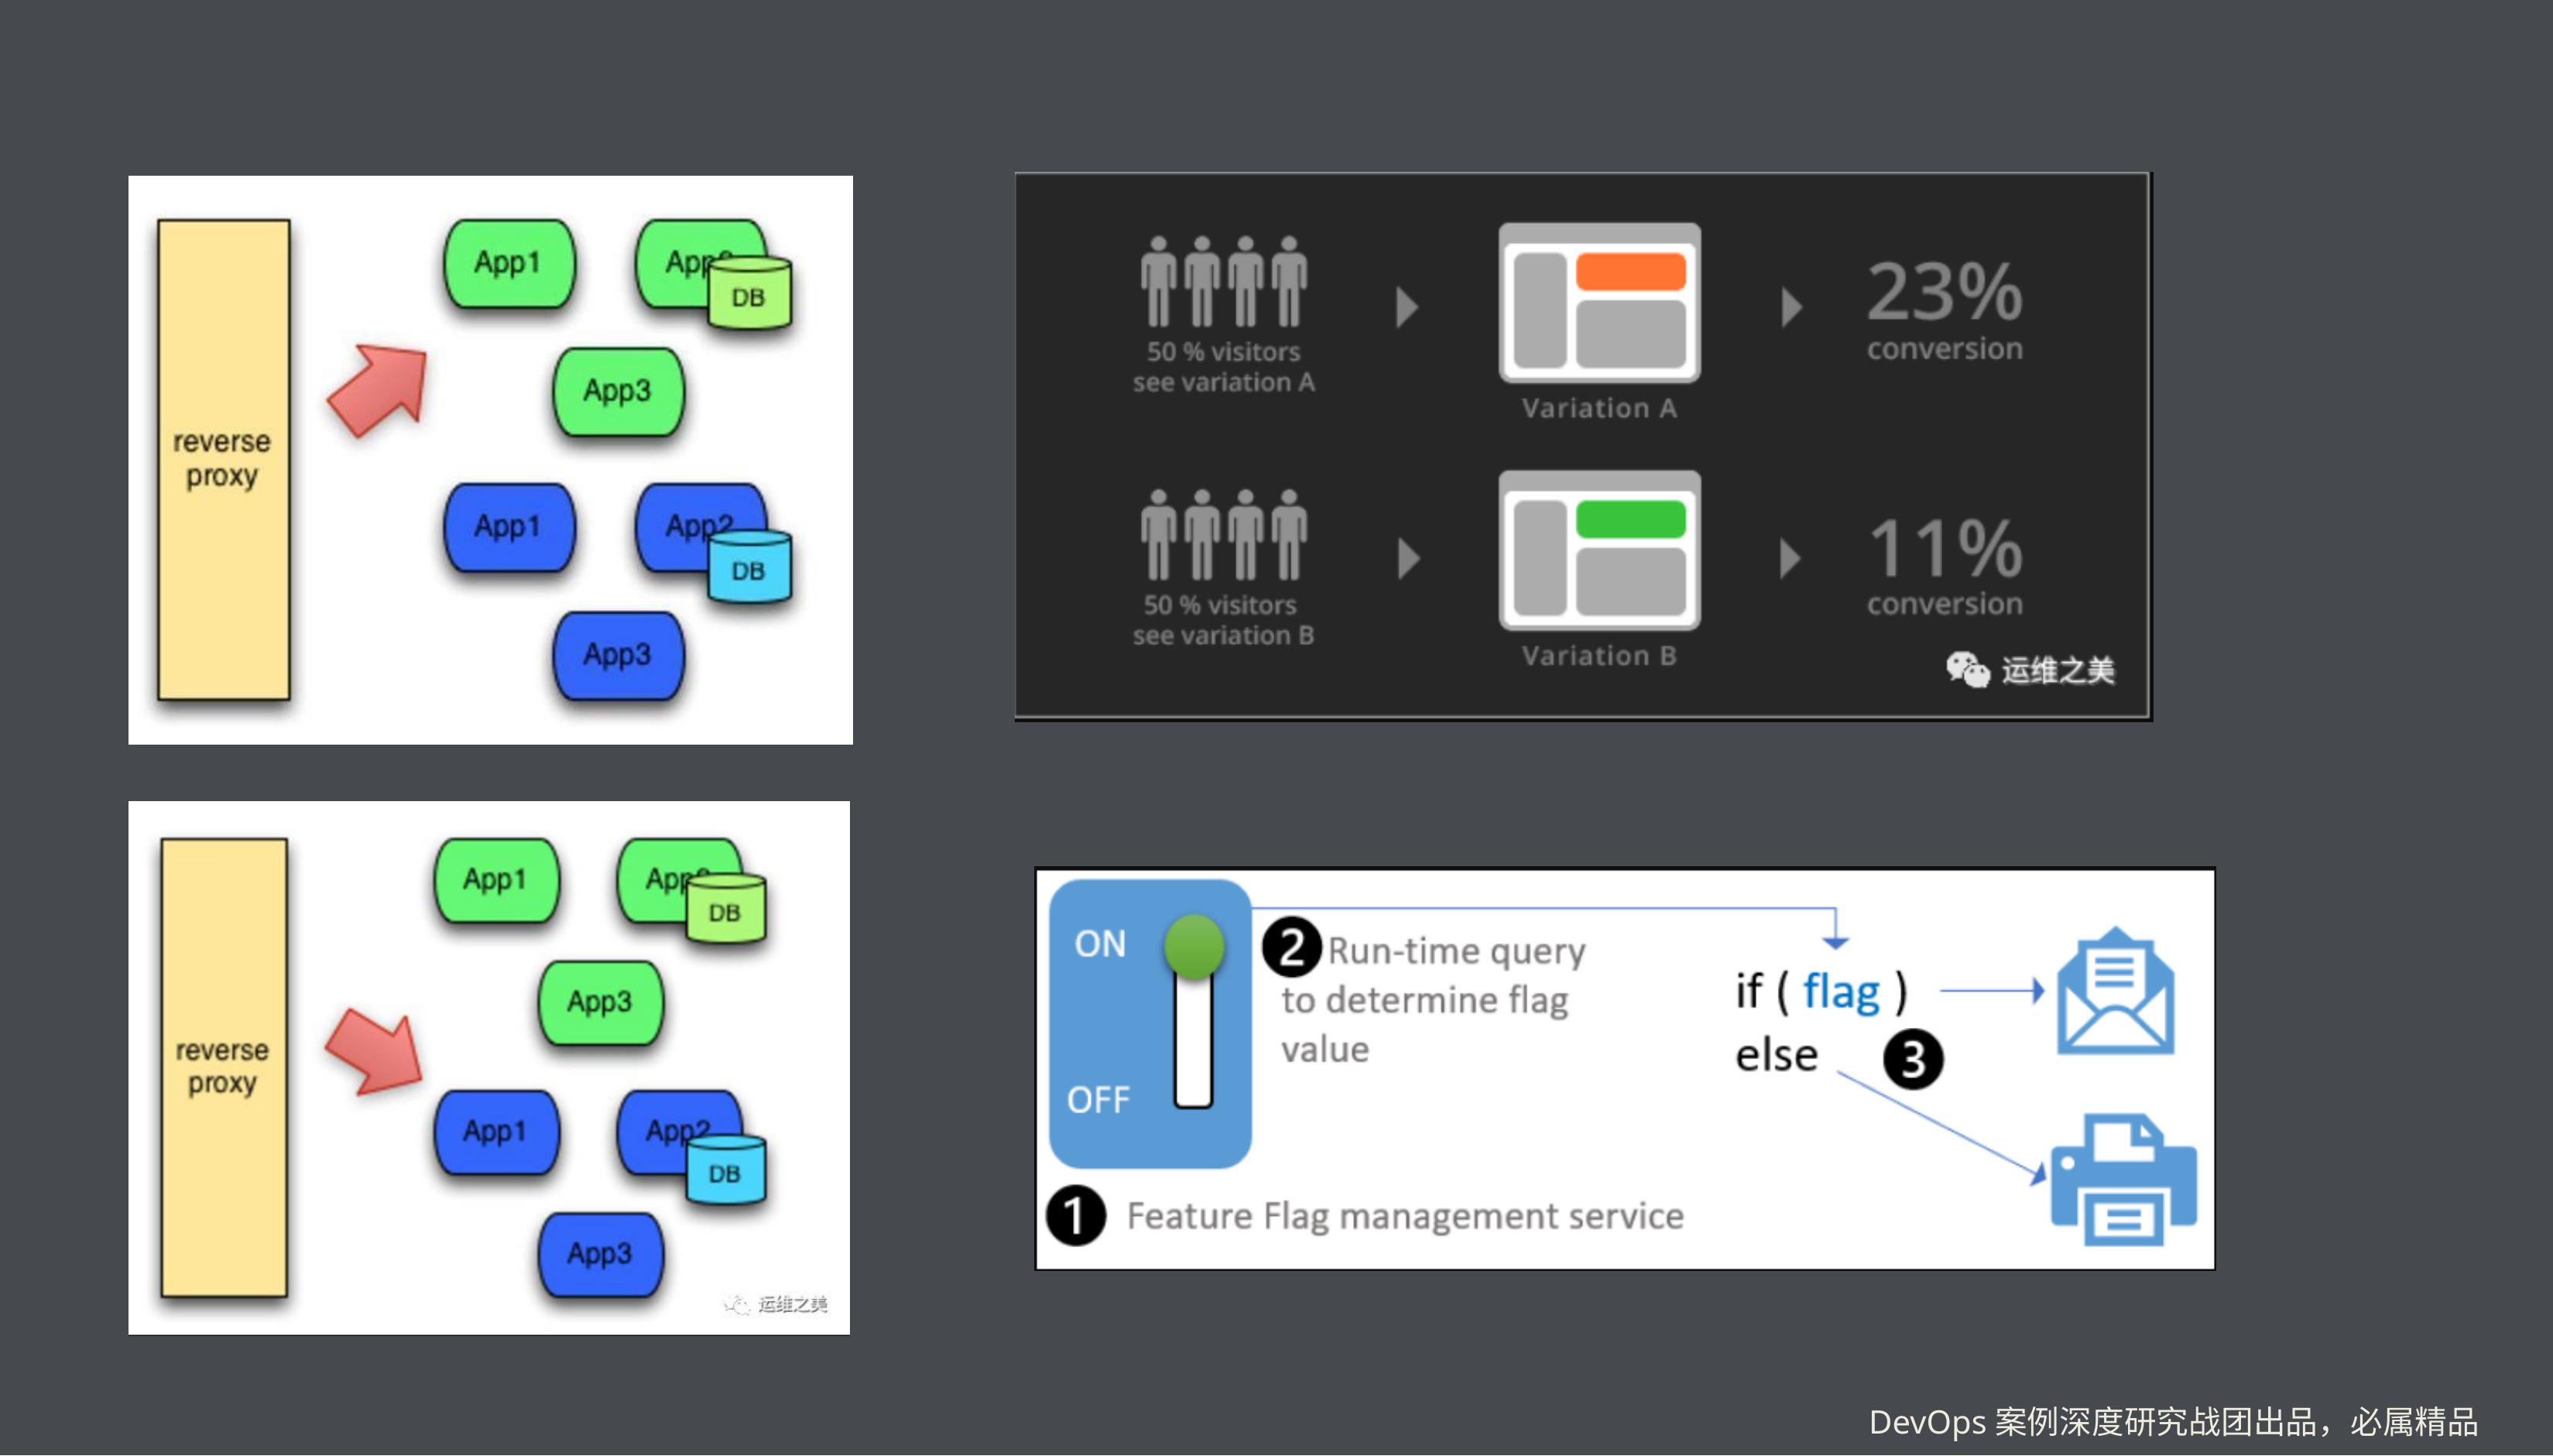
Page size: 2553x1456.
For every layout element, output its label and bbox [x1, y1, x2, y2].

picture [129, 176, 853, 745]
picture [1015, 172, 2154, 722]
picture [129, 800, 850, 1337]
picture [1034, 866, 2217, 1271]
